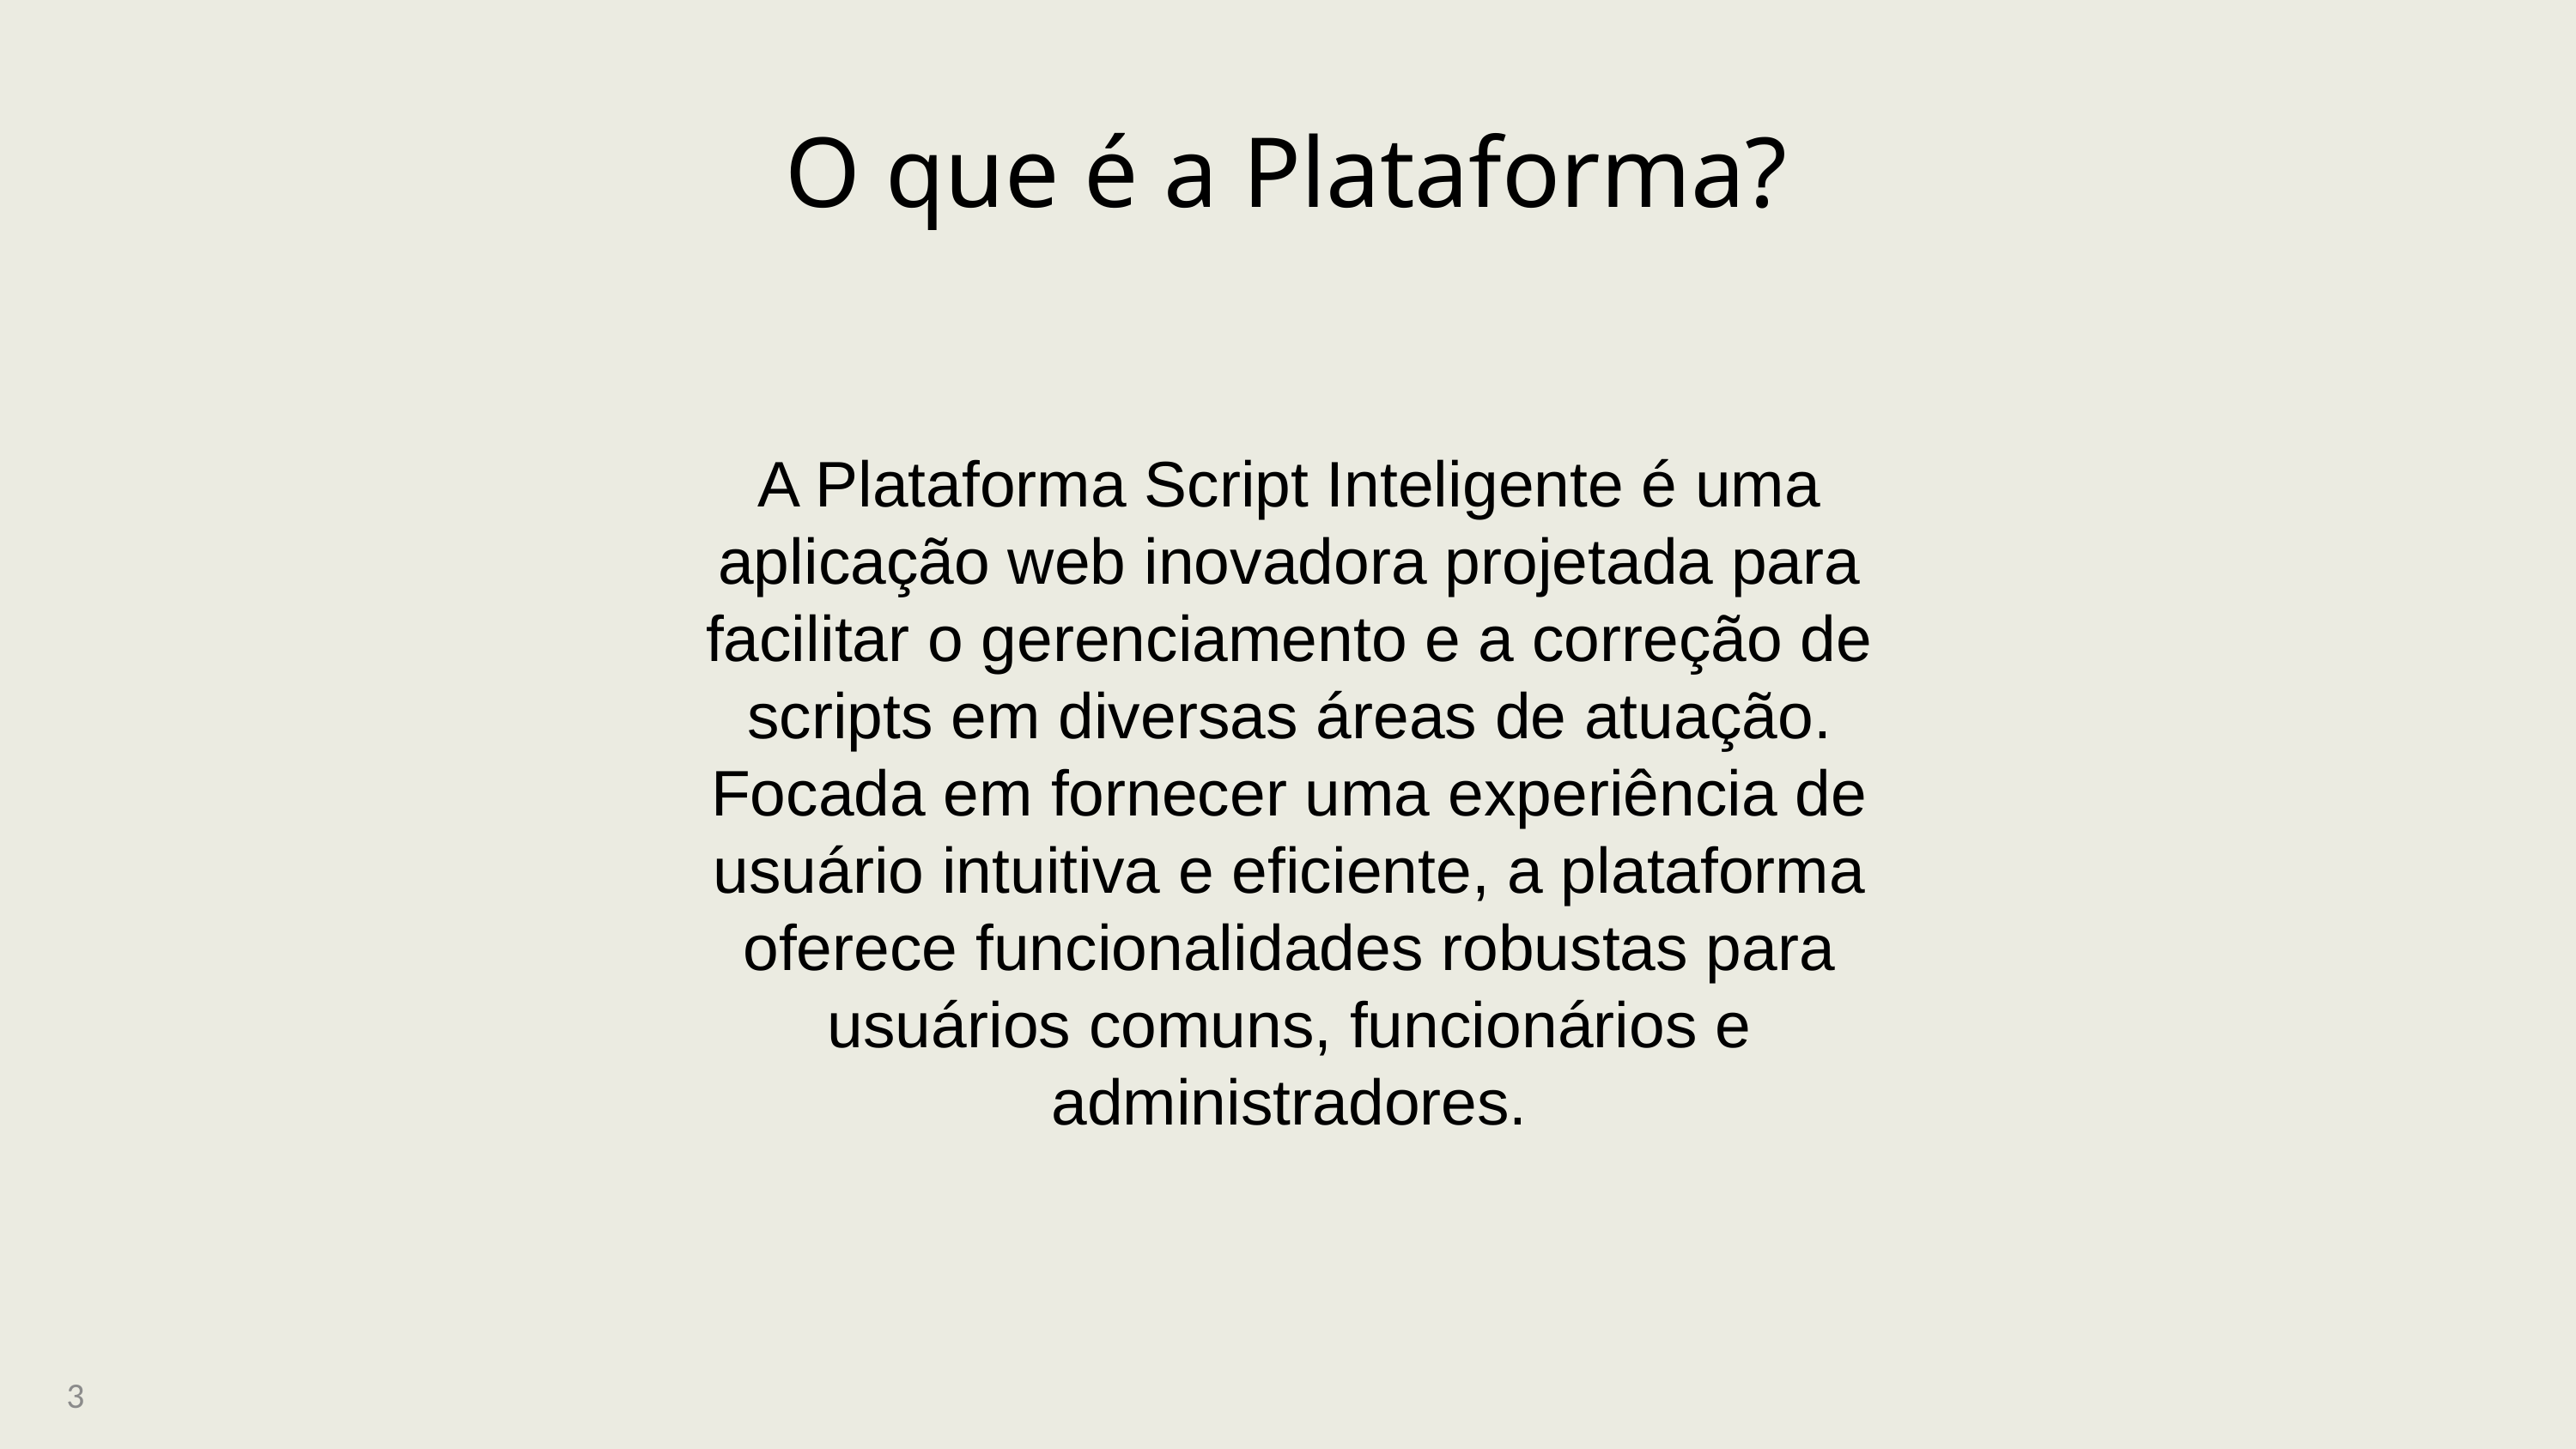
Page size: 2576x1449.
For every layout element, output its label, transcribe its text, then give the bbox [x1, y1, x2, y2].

text_box A Plataforma Script Inteligente é uma aplicação web inovadora projetada para facilitar o gerenciamento e a correção de scripts em diversas áreas de atuação. Focada em fornecer uma experiência de usuário intuitiva e eficiente, a plataforma oferece funcionalidades robustas para usuários comuns, funcionários e administradores. [691, 435, 1888, 1144]
slide_number 3 [53, 1367, 355, 1420]
text_box O que é a Plataforma? [152, 111, 2421, 227]
